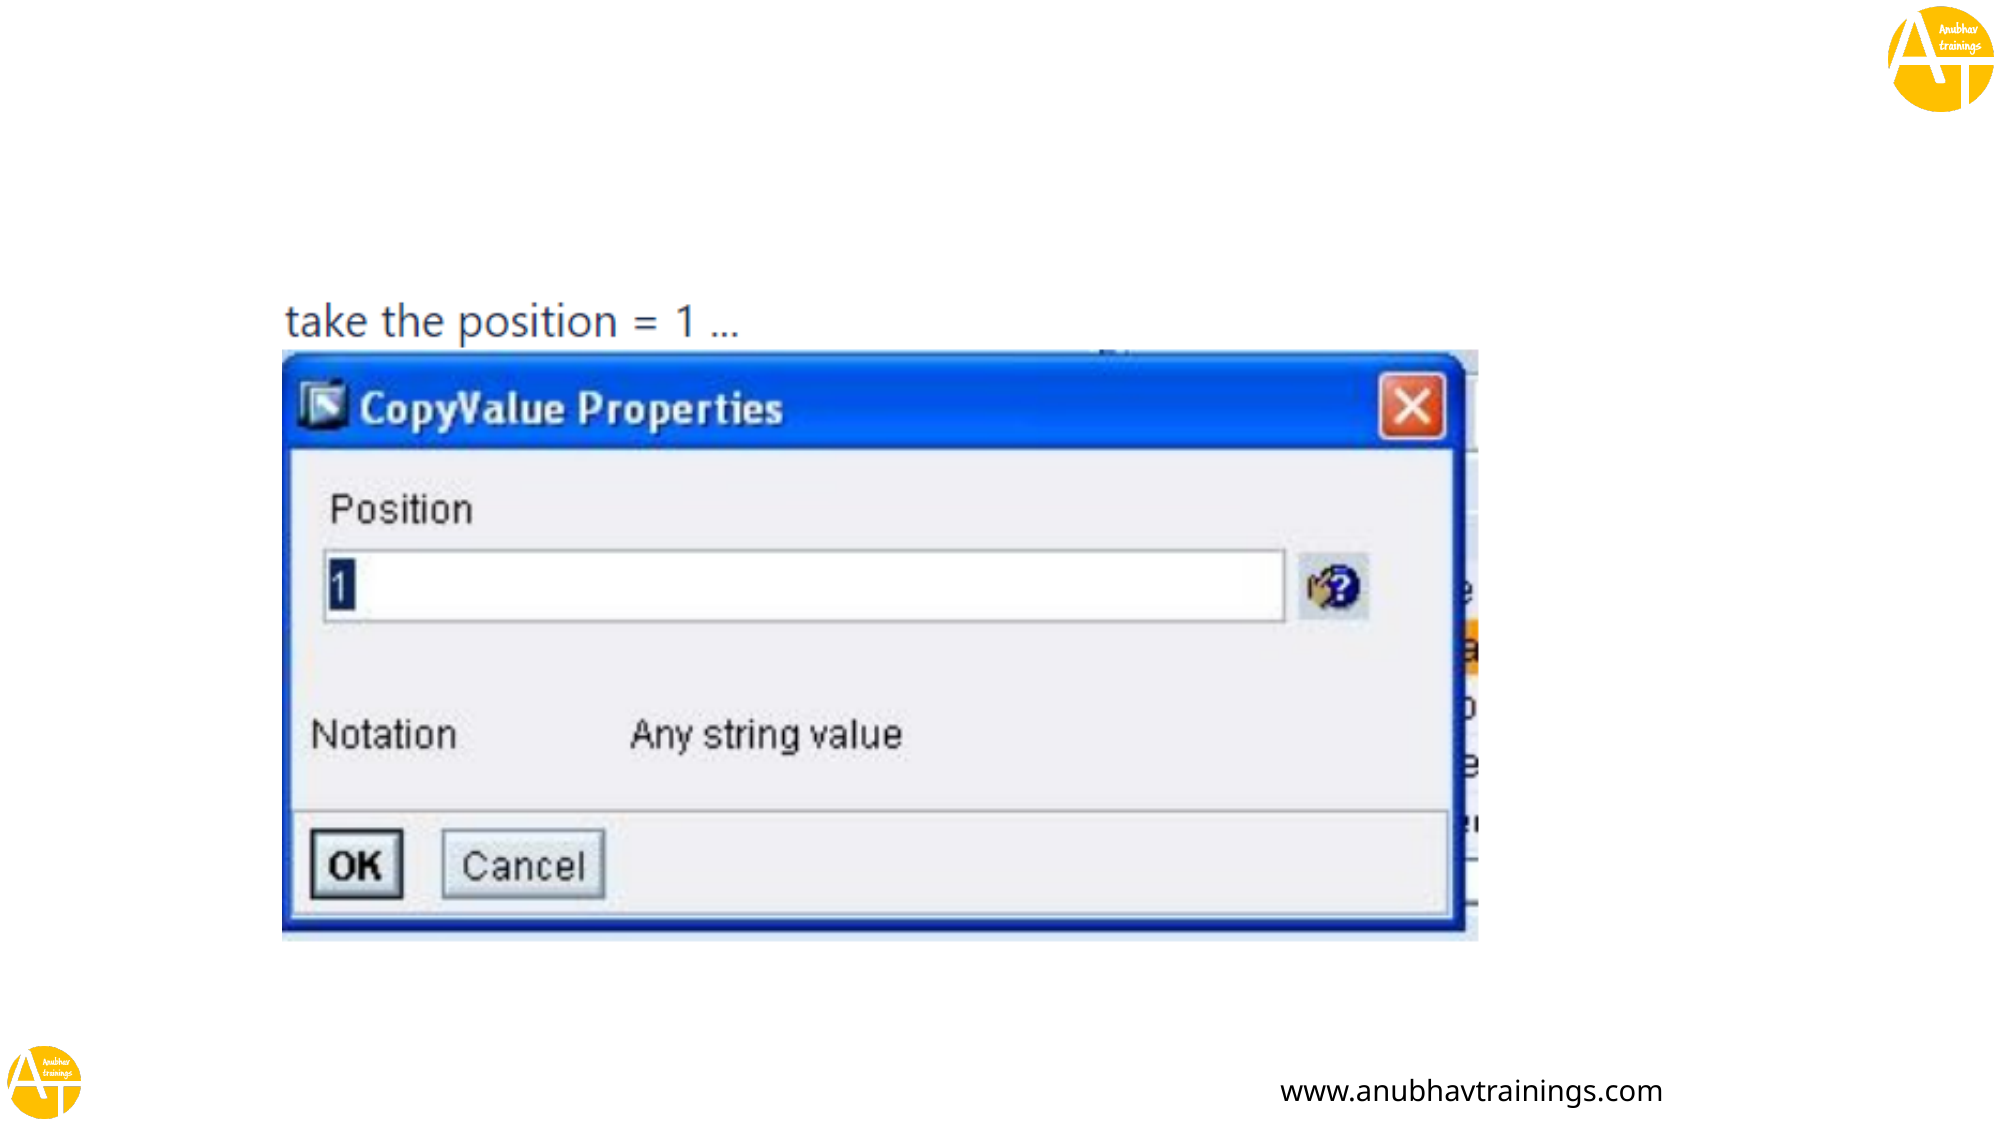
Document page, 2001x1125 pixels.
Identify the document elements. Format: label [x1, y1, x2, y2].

picture [1877, 0, 2000, 121]
picture [0, 1041, 85, 1125]
list [282, 273, 1526, 944]
